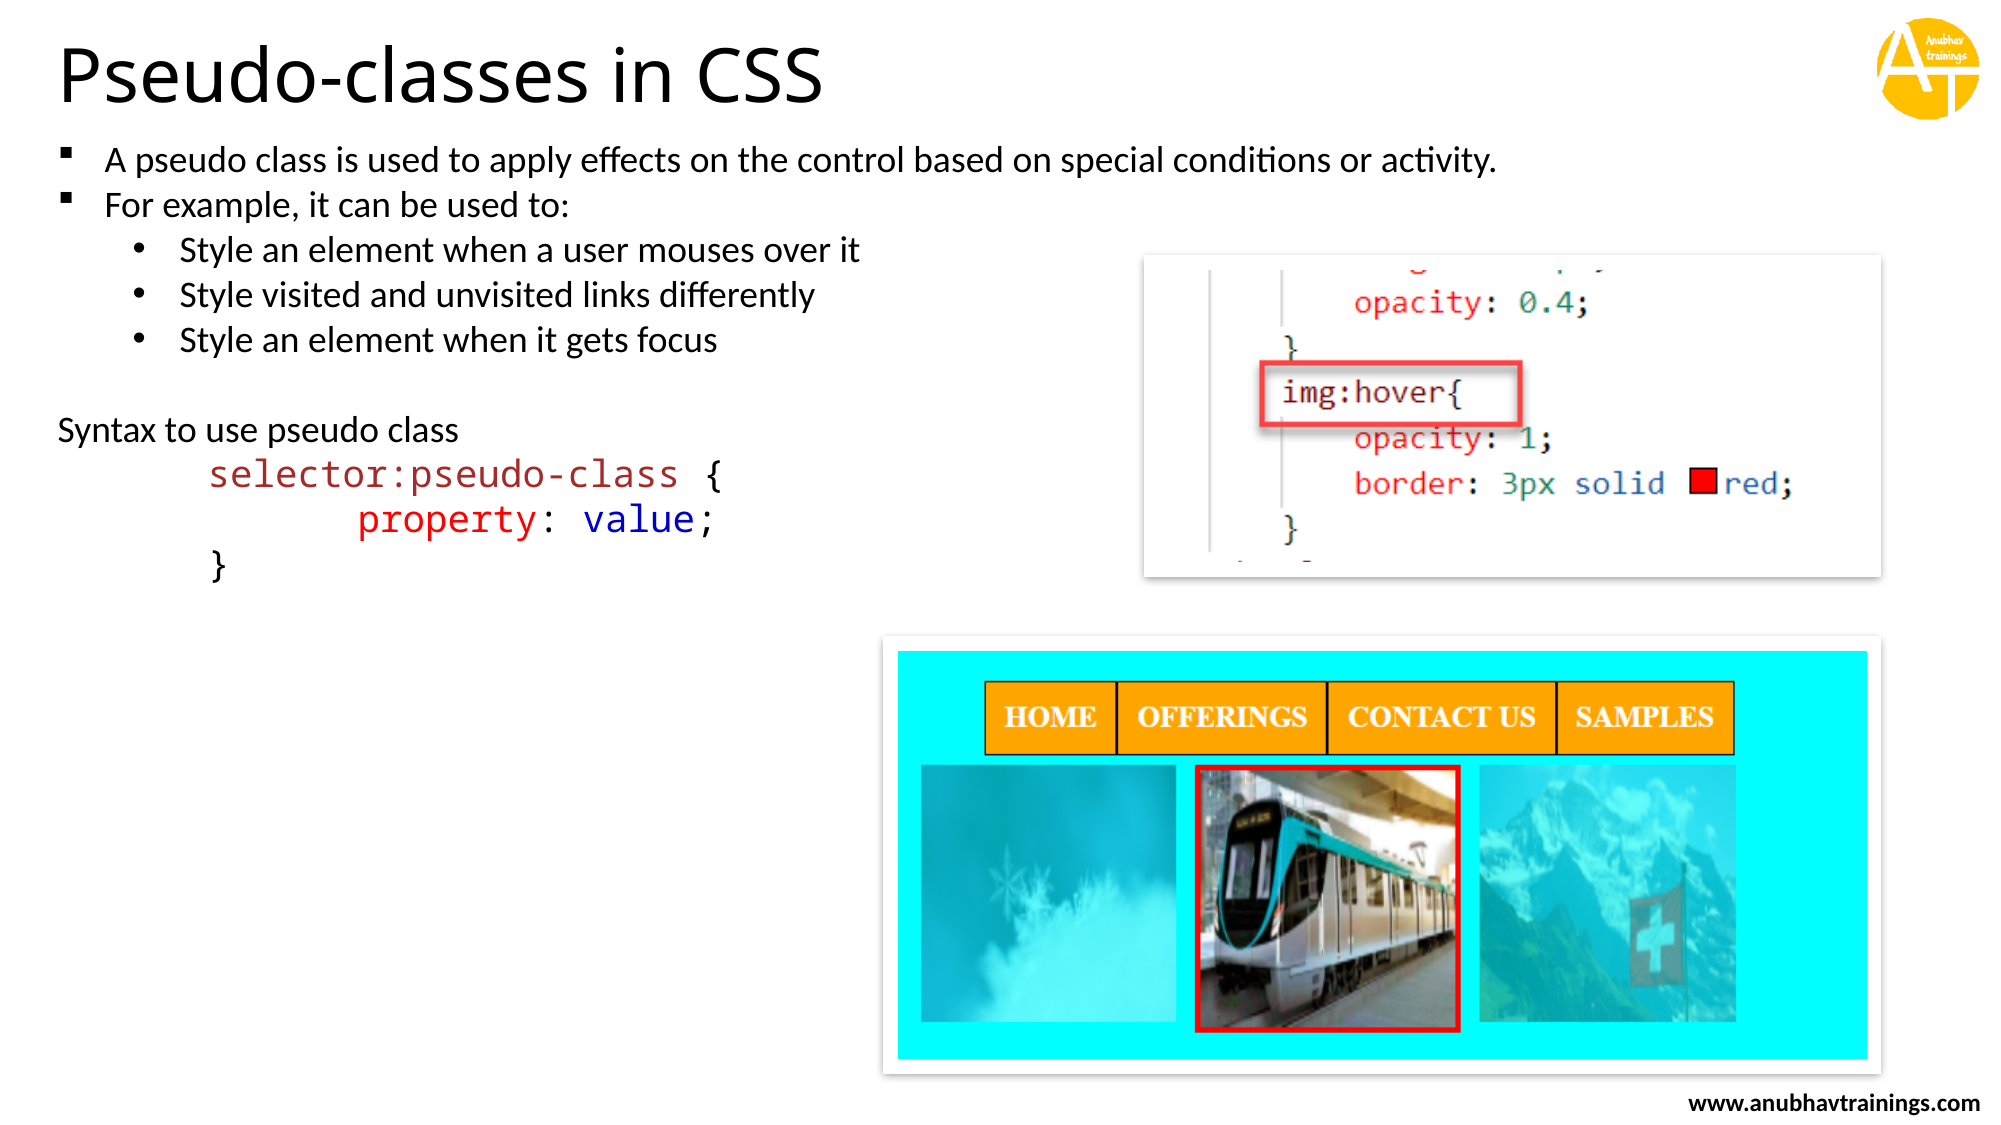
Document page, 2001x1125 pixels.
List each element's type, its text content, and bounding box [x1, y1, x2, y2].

footer www.anubhavtrainings.com [1669, 1089, 2000, 1114]
picture [1158, 269, 1867, 563]
picture [1866, 11, 1985, 128]
text_box A pseudo class is used to apply effects on the control based on special conditions or activity. For example, it can be used to: Style an element when a user mouses over it Style visited and unvisited links differently Style an element when it gets focus Syntax to use pseudo class selector:pseudo-class { property: value; } [42, 127, 1874, 638]
text_box Pseudo-classes in CSS [42, 30, 1866, 127]
picture [897, 650, 1867, 1060]
